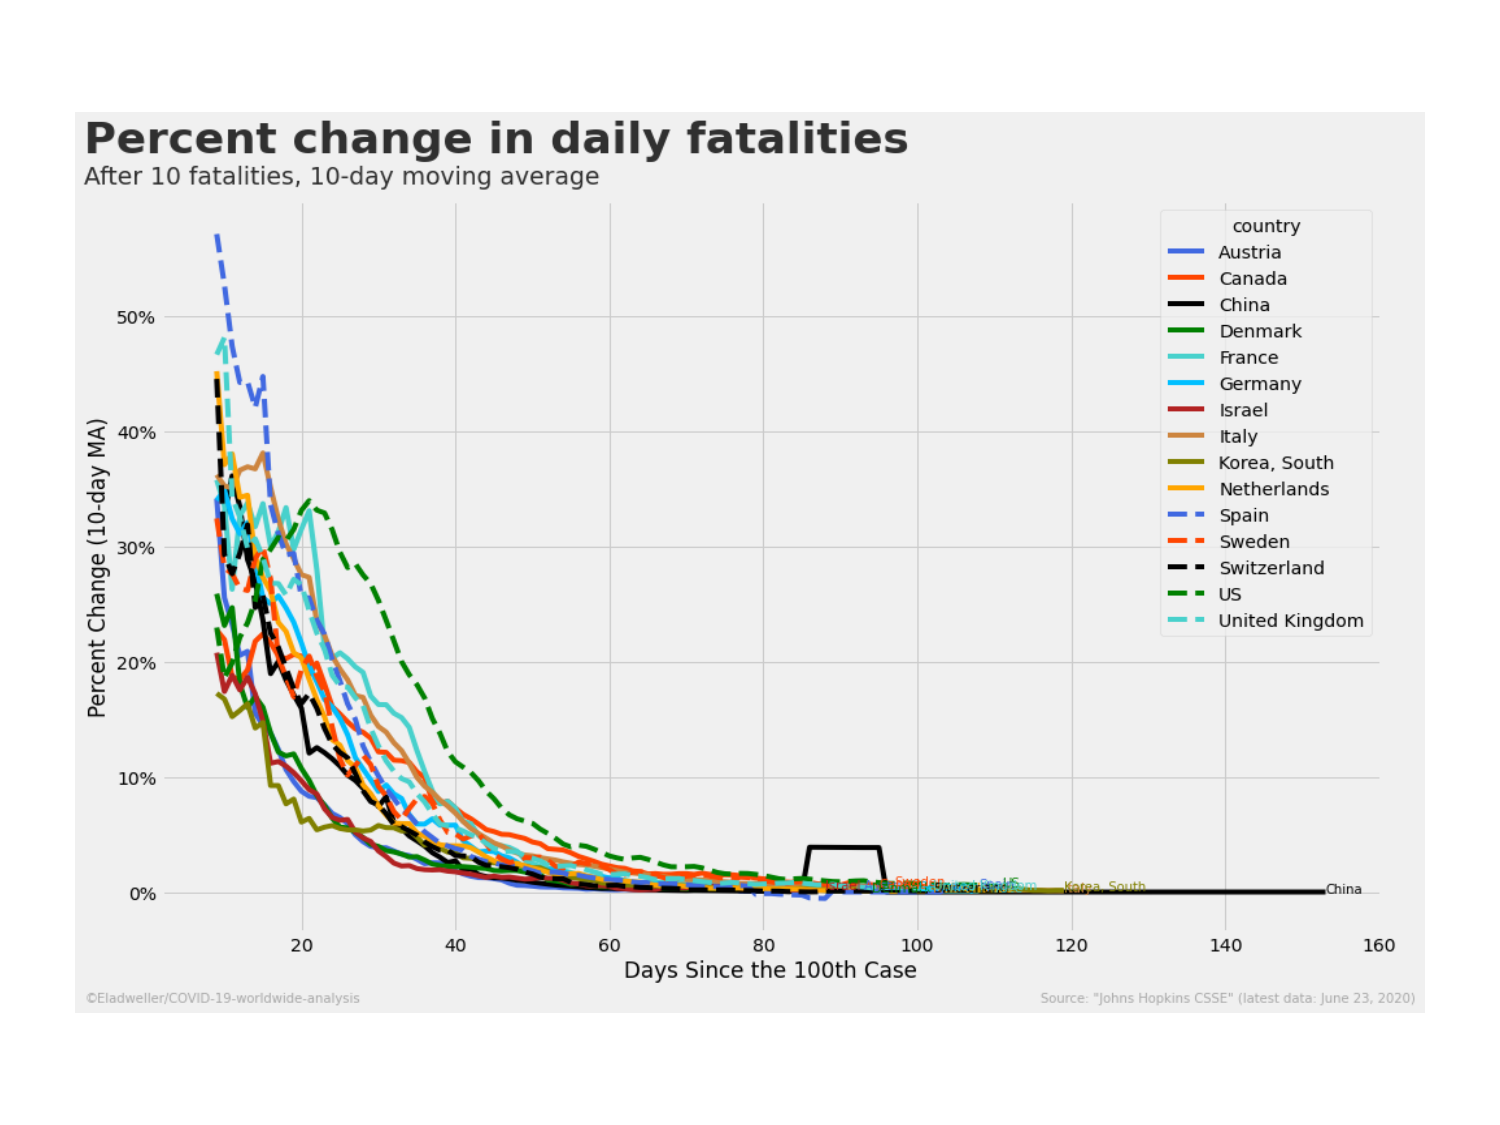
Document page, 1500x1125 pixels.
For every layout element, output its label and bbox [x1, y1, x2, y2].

picture [74, 112, 1426, 1013]
